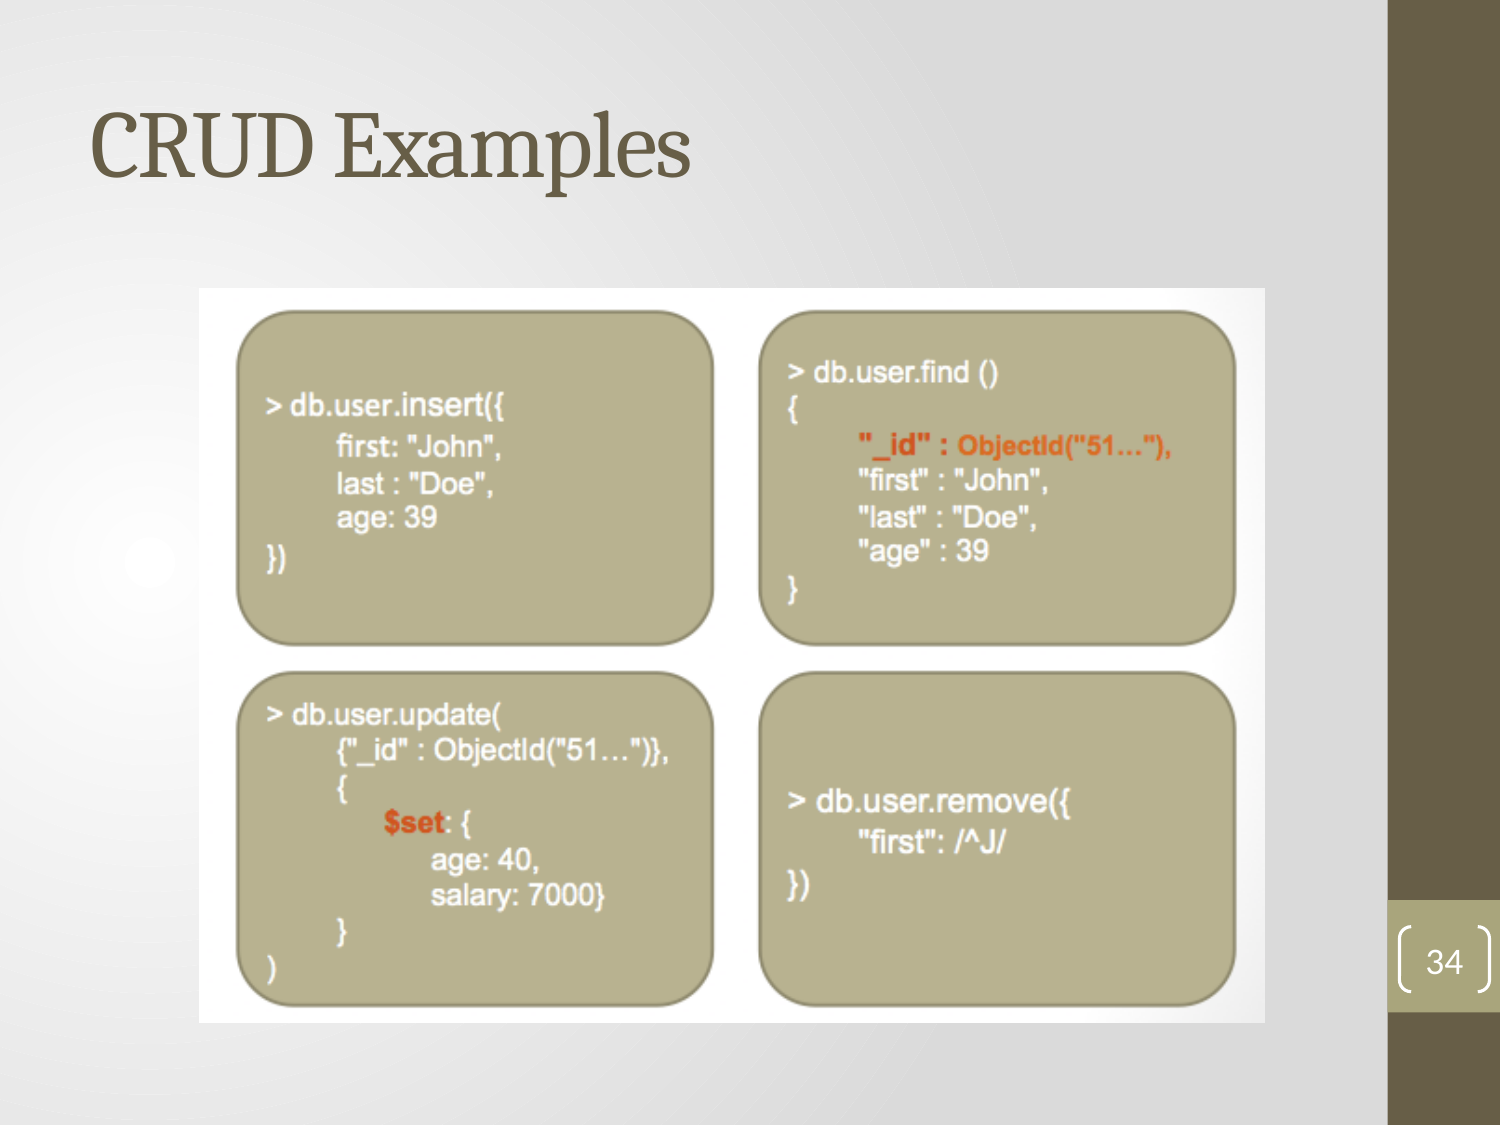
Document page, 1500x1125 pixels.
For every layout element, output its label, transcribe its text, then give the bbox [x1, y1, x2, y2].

title CRUD Examples [75, 45, 1325, 233]
picture [198, 288, 1265, 1024]
slide_number 34 [1397, 925, 1492, 994]
